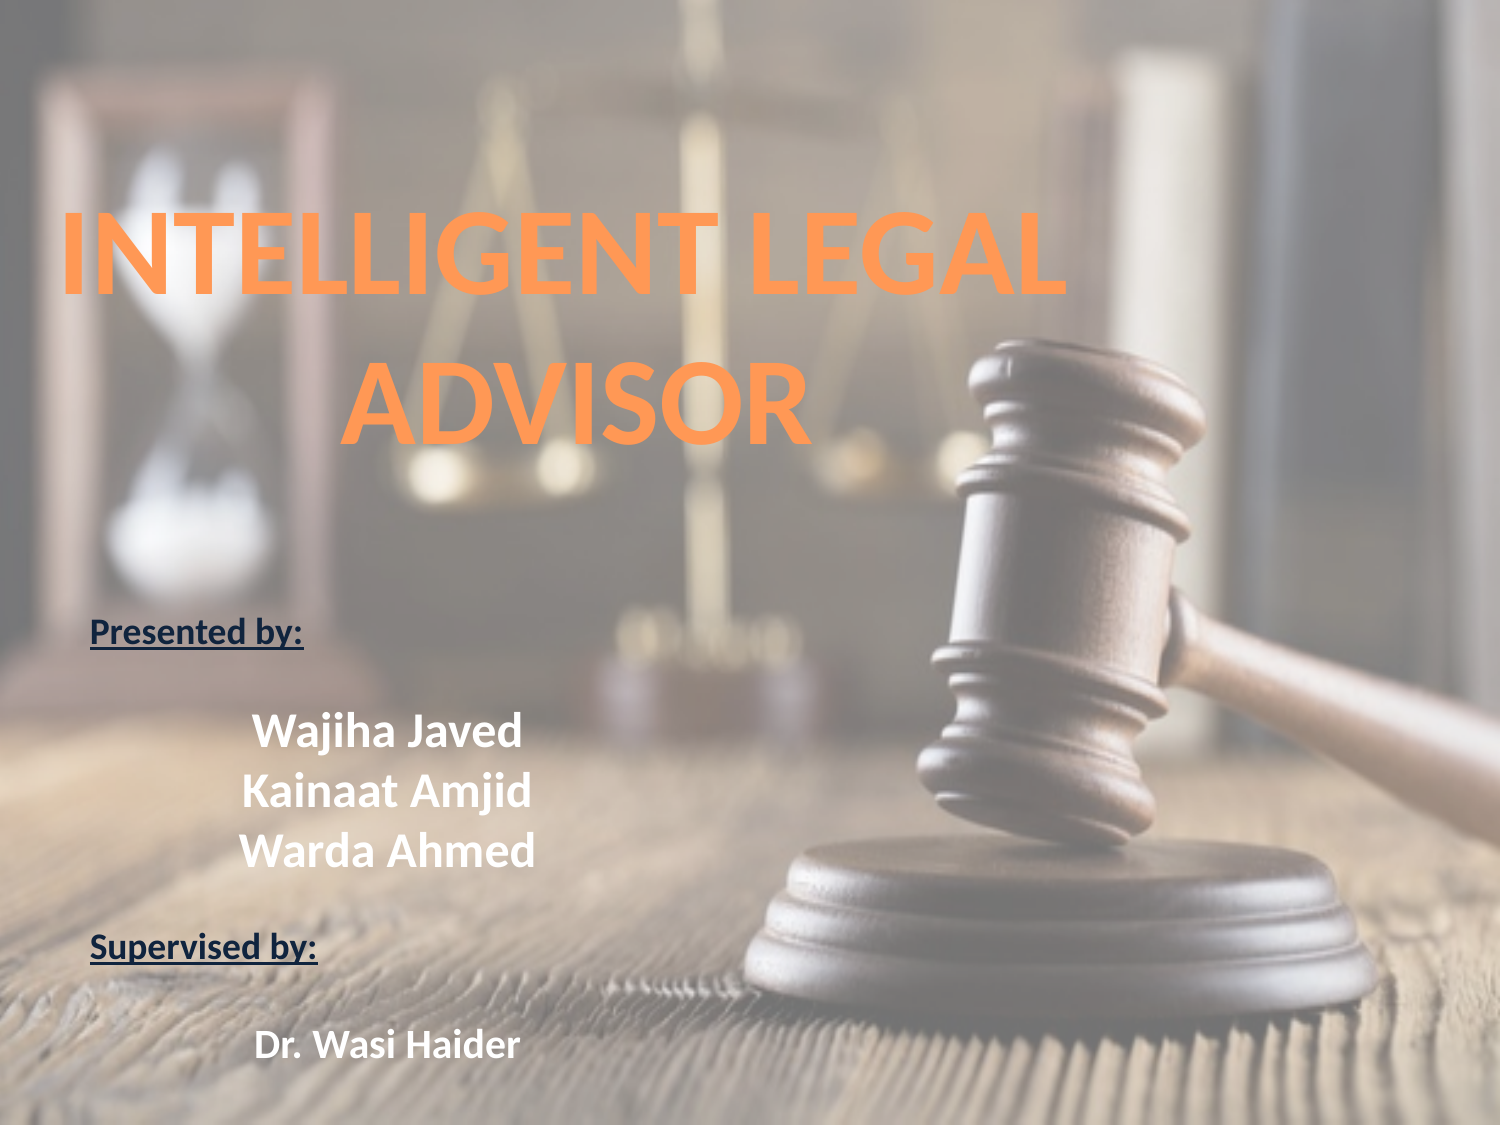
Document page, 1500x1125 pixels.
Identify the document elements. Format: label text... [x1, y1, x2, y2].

text_box Presented by: Wajiha Javed Kainaat Amjid Warda Ahmed Supervised by: Dr. Wasi Haider [75, 599, 700, 1075]
text_box INTELLIGENT LEGAL ADVISOR [42, 162, 1113, 478]
